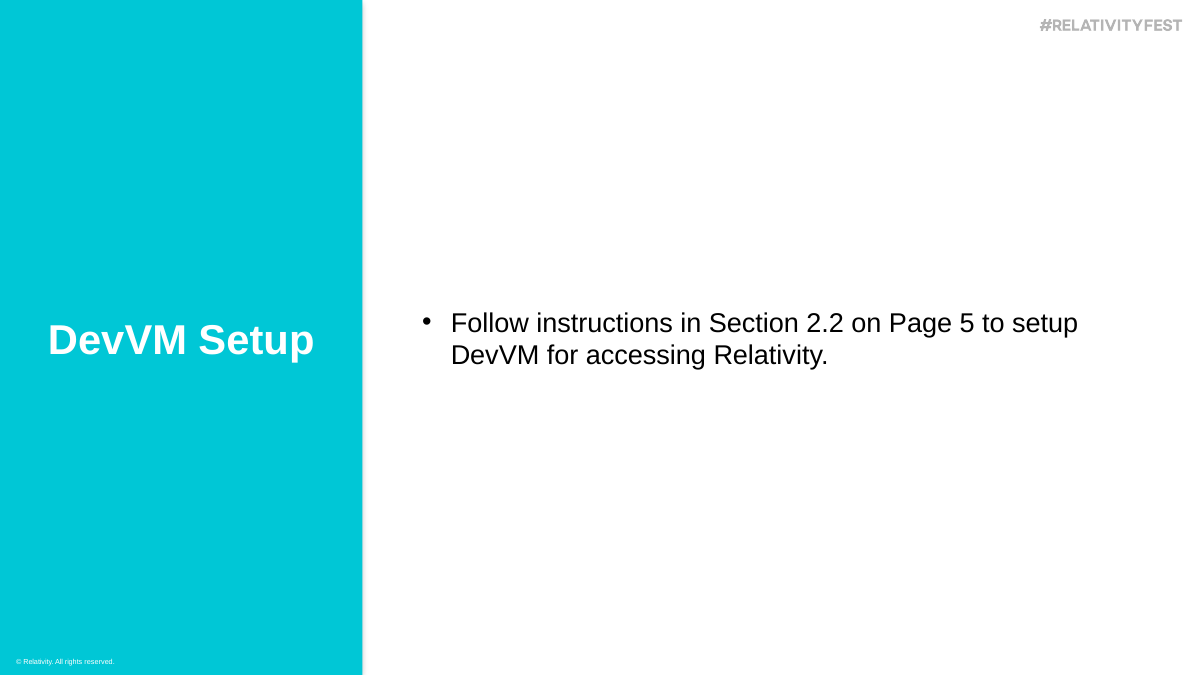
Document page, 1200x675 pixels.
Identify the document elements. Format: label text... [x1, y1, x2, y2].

list Follow instructions in Section 2.2 on Page 5 to setup DevVM for accessing Relativity. [412, 69, 1163, 606]
list DevVM Setup [9, 200, 354, 475]
picture [1037, 18, 1185, 32]
